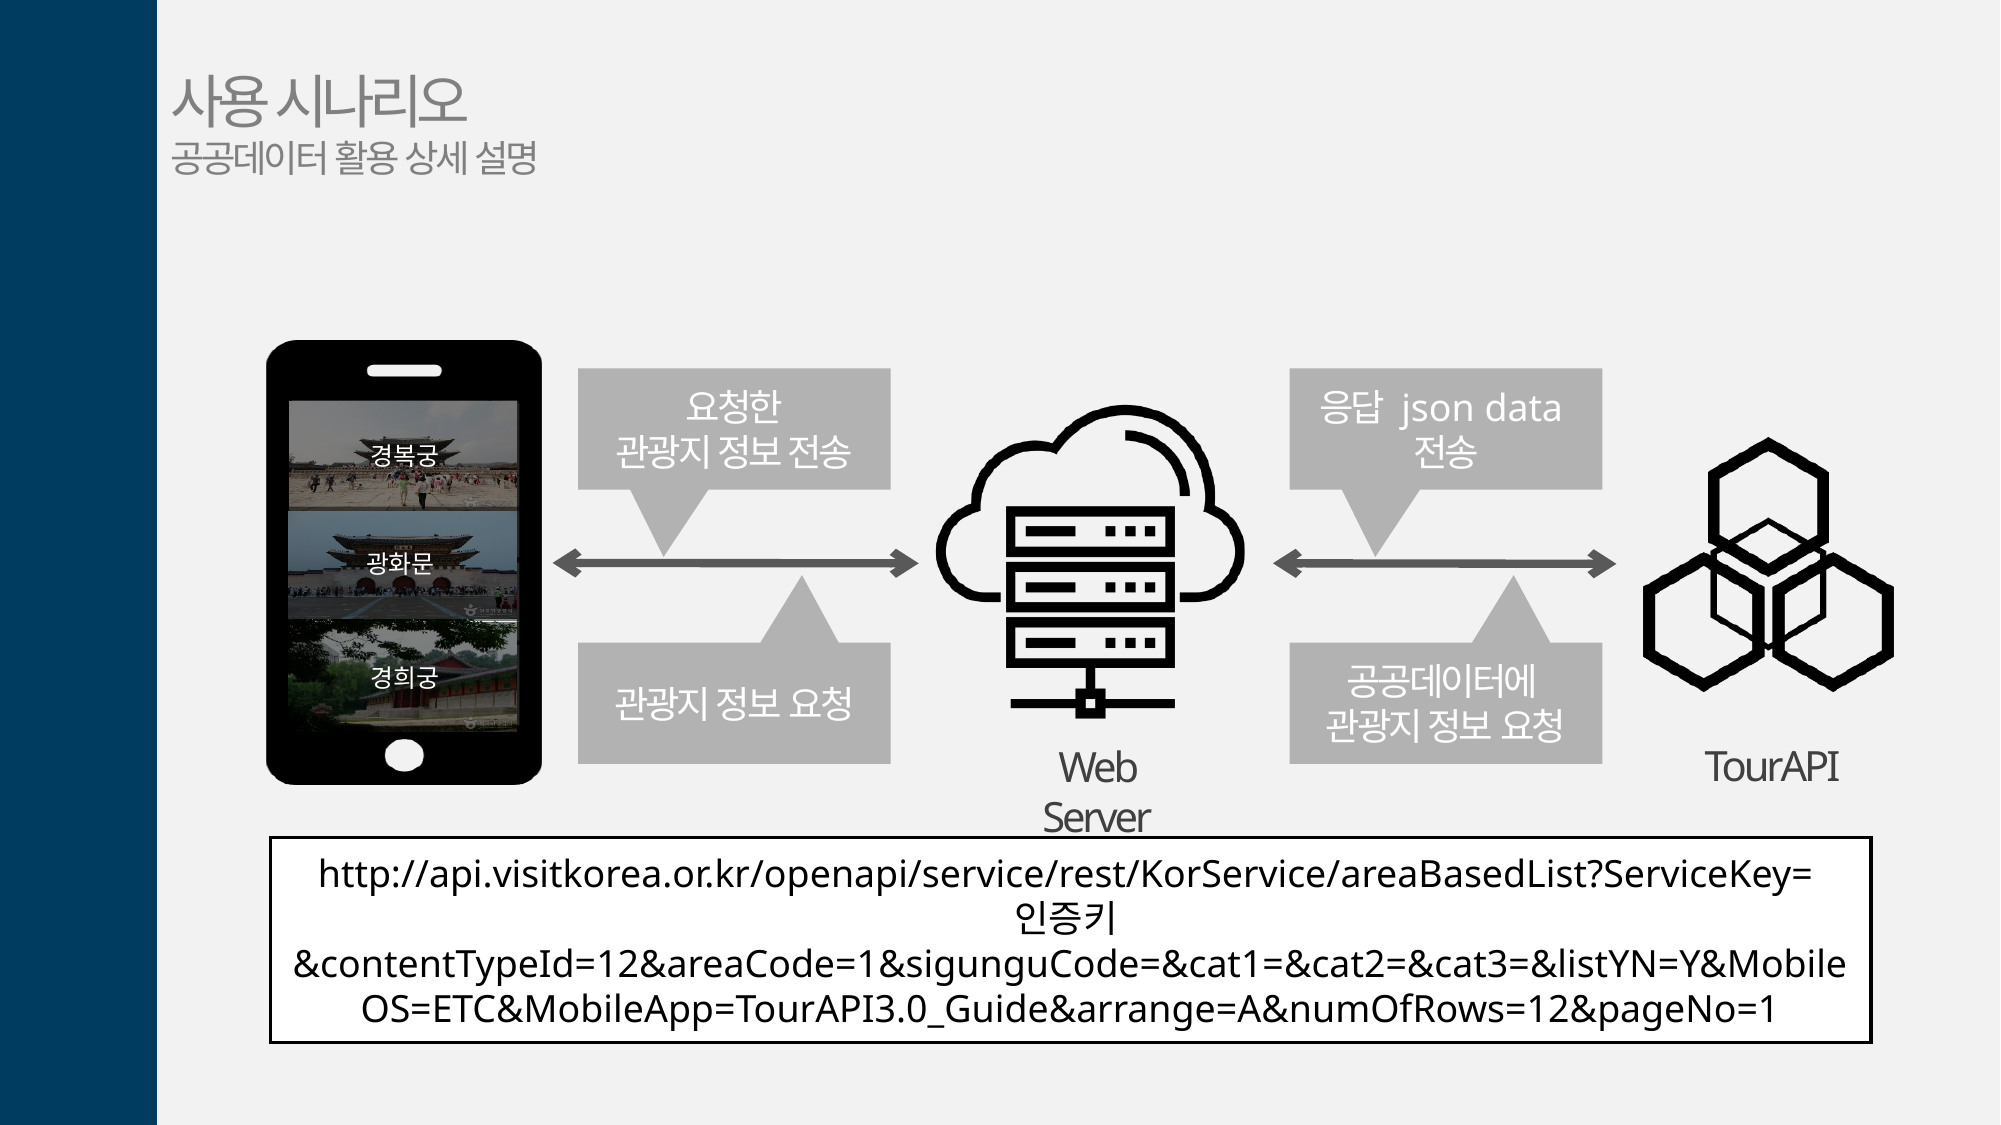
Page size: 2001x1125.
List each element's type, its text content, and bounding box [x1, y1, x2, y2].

text_box 관광지 정보 요청 [576, 573, 892, 765]
text_box 응답 json data 전송 [1288, 367, 1604, 560]
text_box 사용 시나리오 공공데이터 활용 상세 설명 [155, 57, 556, 188]
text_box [907, 402, 1273, 850]
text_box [266, 340, 542, 785]
text_box 공공데이터에 관광지 정보 요청 [1288, 573, 1604, 765]
text_box http://api.visitkorea.or.kr/openapi/service/rest/KorService/areaBasedList?ServiceKey=인증키&contentTypeId=12&areaCode=1&sigunguCode=&cat1=&cat2=&cat3=&listYN=Y&MobileOS=ETC&MobileApp=TourAPI3.0_Guide&arrange=A&numOfRows=12&pageNo=1 [269, 837, 1872, 1043]
text_box [0, 0, 158, 1125]
text_box 요청한 관광지 정보 전송 [576, 367, 892, 560]
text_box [1616, 430, 1913, 798]
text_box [277, 399, 524, 732]
